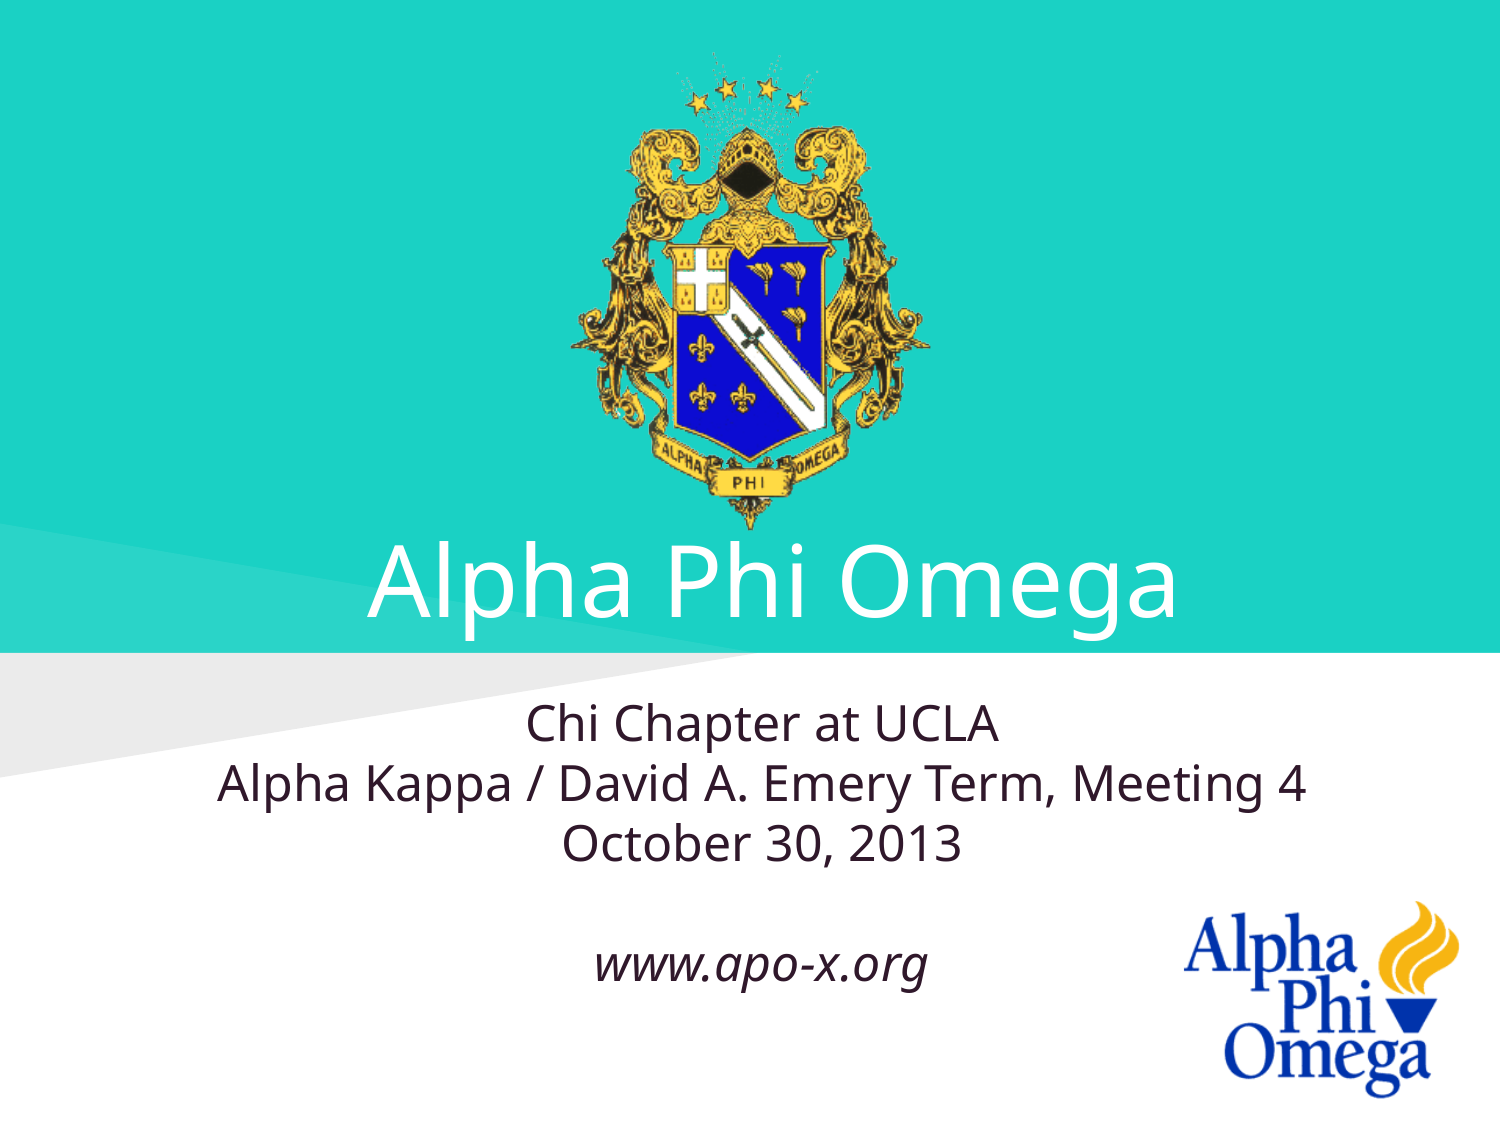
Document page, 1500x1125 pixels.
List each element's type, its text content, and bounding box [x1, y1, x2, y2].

subtitle Chi Chapter at UCLA Alpha Kappa / David A. Emery Term, Meeting 4 October 30, 2013 www.apo-x.org [112, 676, 1388, 823]
text_box [1183, 901, 1460, 1099]
title Alpha Phi Omega [112, 382, 1388, 653]
text_box [569, 51, 931, 532]
